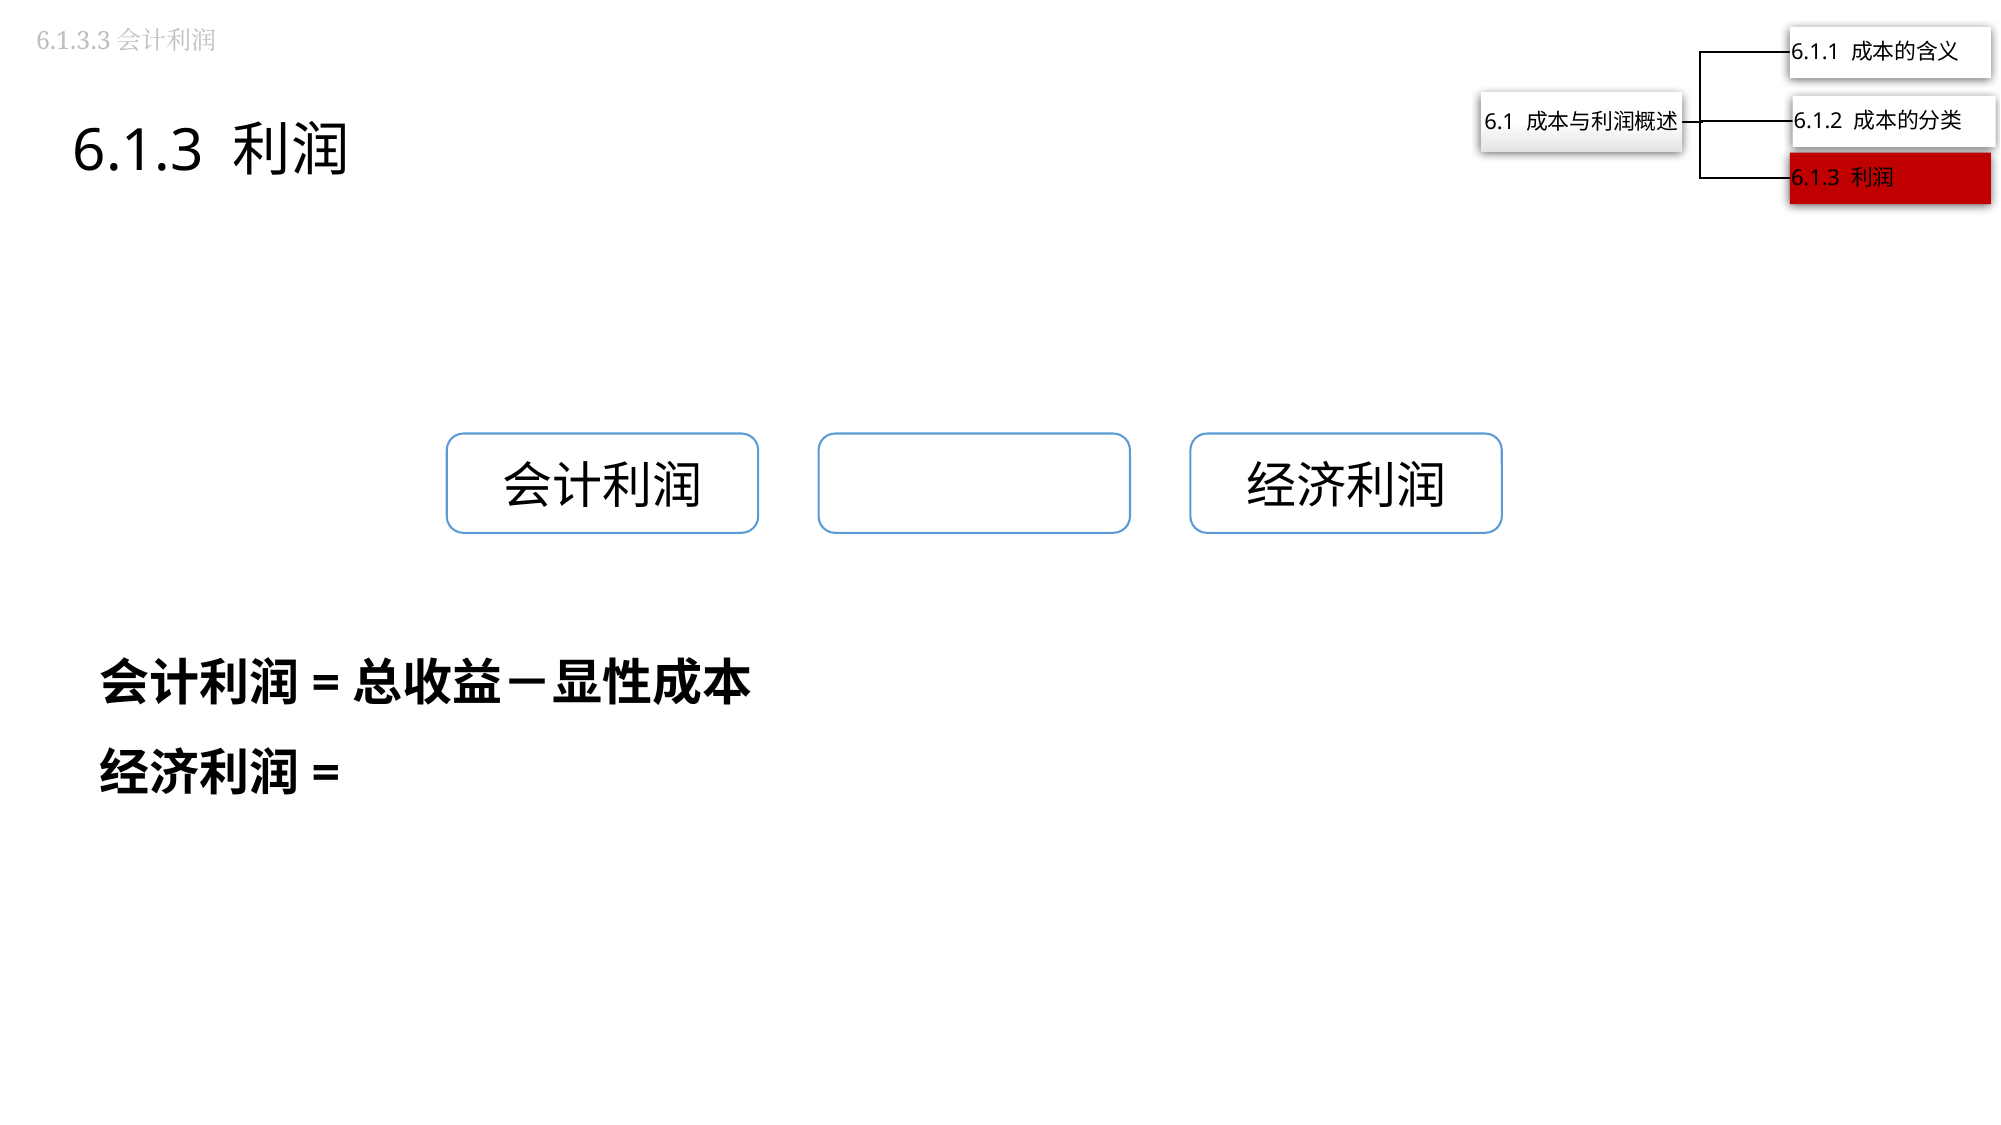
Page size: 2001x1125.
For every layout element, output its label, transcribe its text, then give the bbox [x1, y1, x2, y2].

text_box 6.1.3 利润 [54, 102, 1426, 191]
text_box 会计利润=总收益－显性成本 经济利润= [84, 612, 1218, 808]
text_box [817, 432, 1132, 534]
text_box 经济利润 [1189, 432, 1503, 534]
text_box 会计利润 [445, 432, 760, 534]
text_box 6.1.3.3会计利润 [21, 17, 232, 62]
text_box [1426, 0, 2000, 231]
